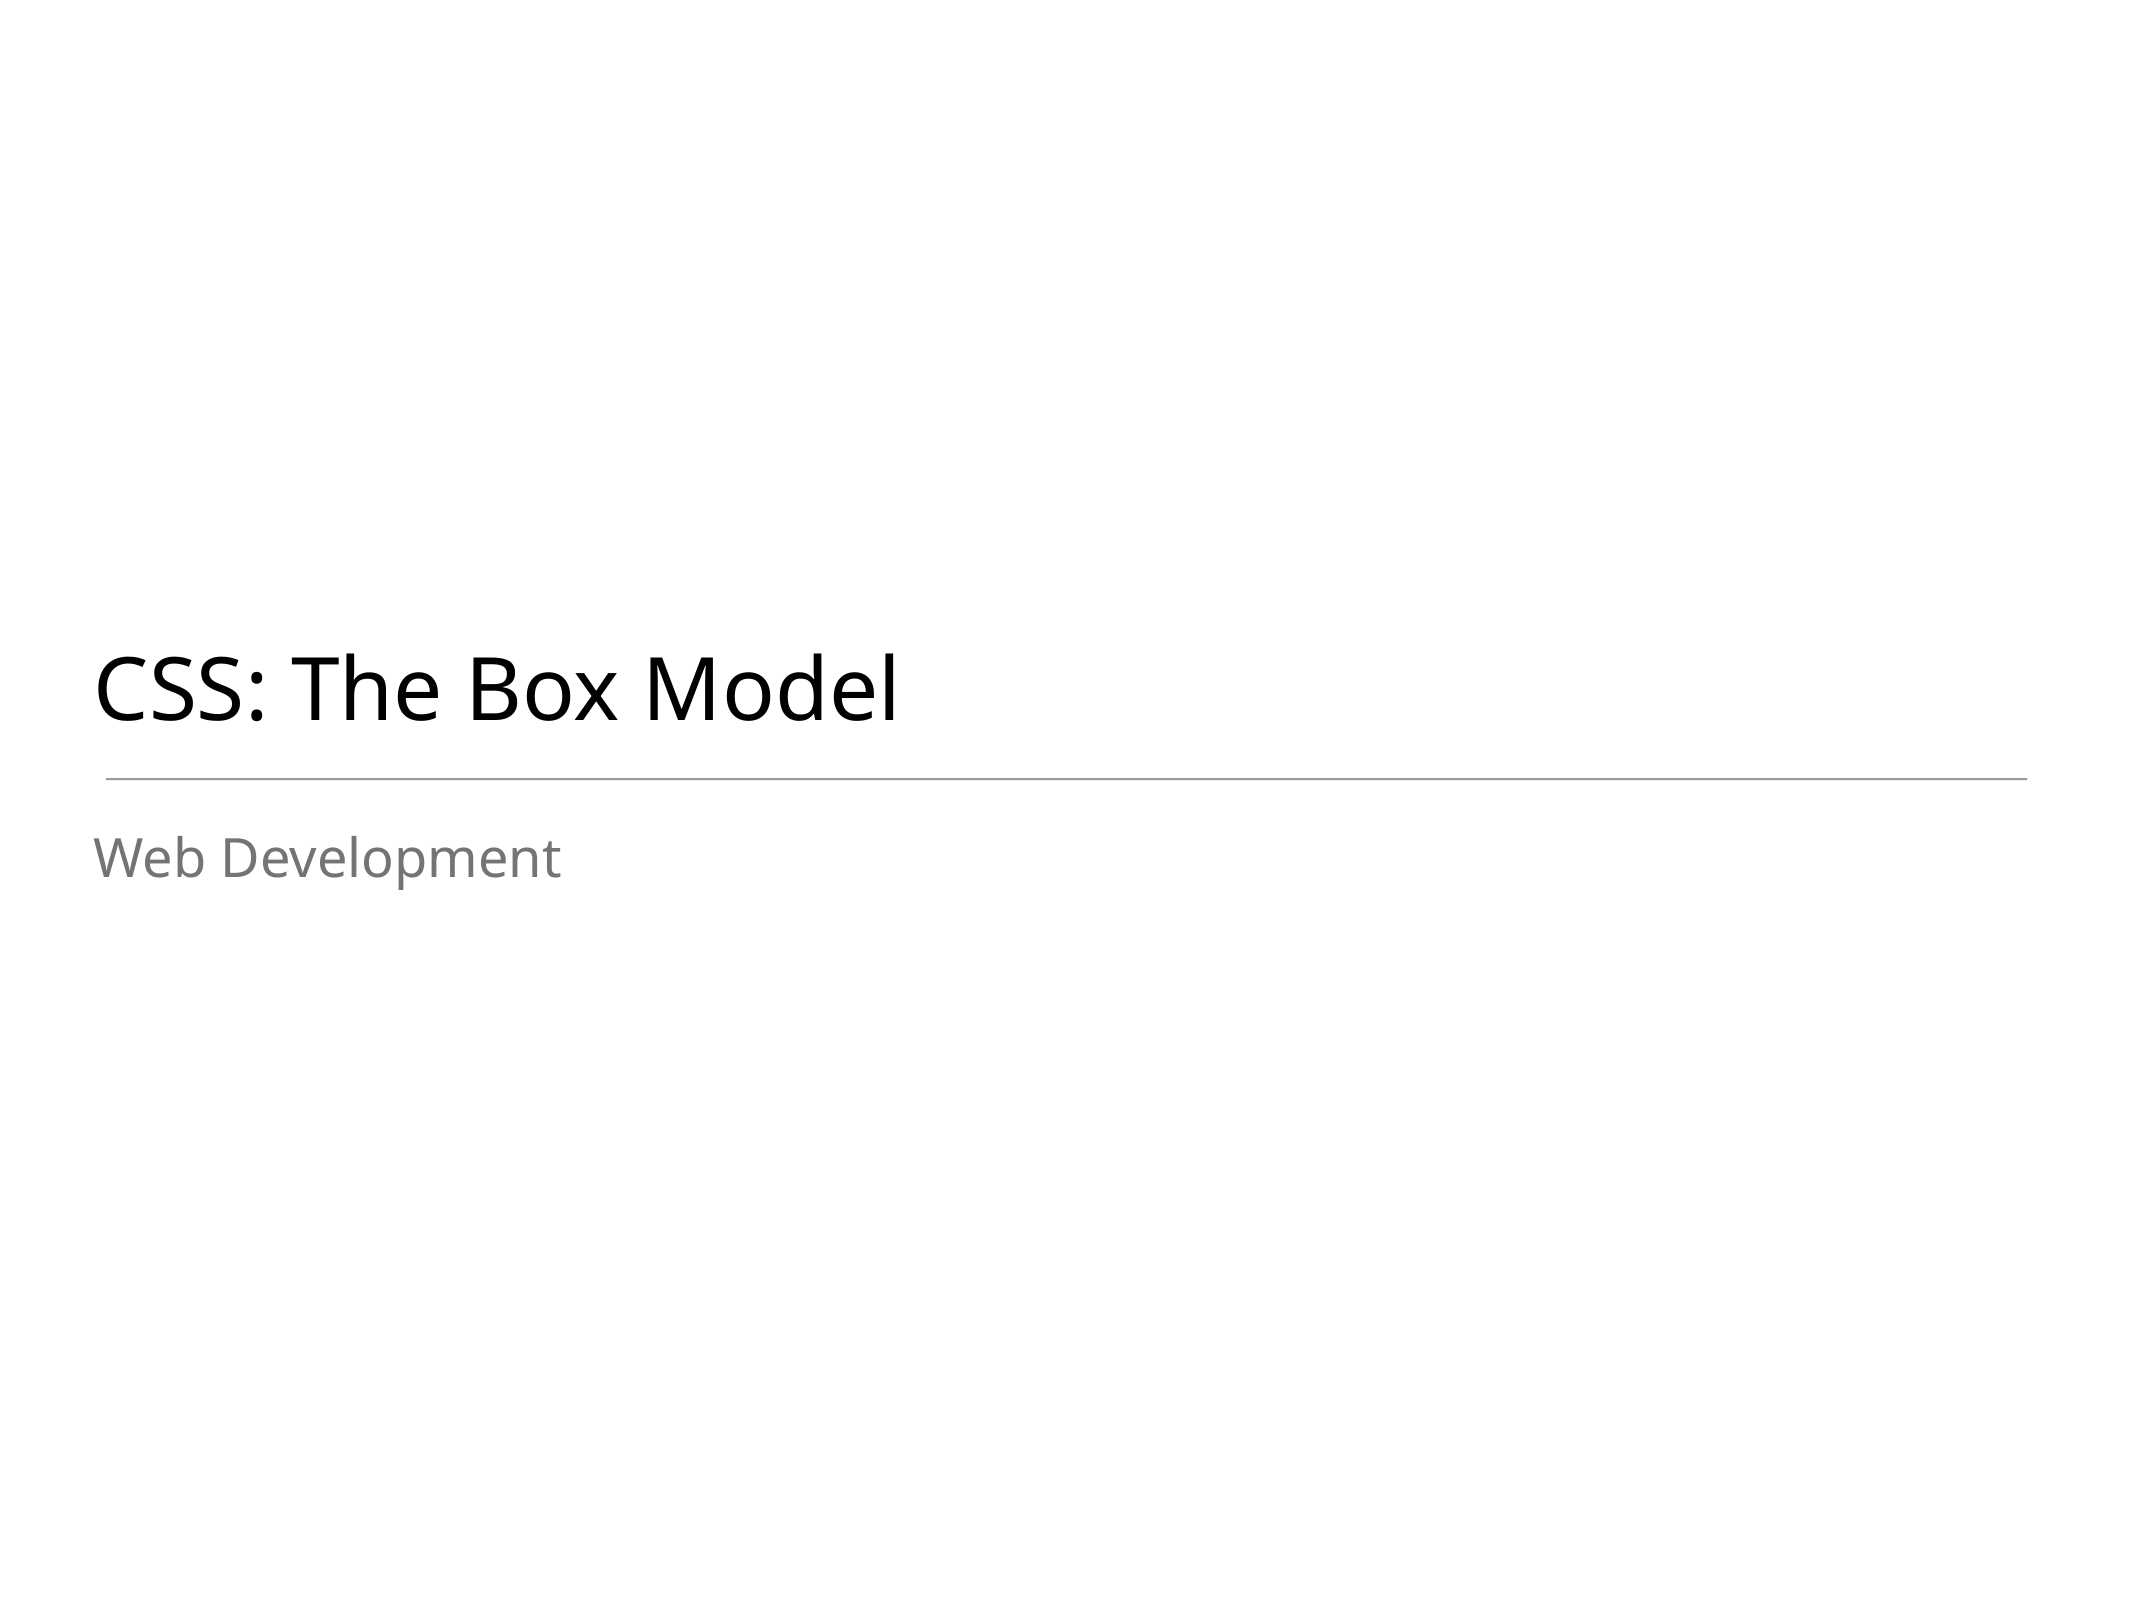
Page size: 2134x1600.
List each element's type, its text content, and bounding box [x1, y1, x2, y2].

list Web Development [93, 822, 2041, 1345]
title CSS: The Box Model [93, 216, 2041, 738]
